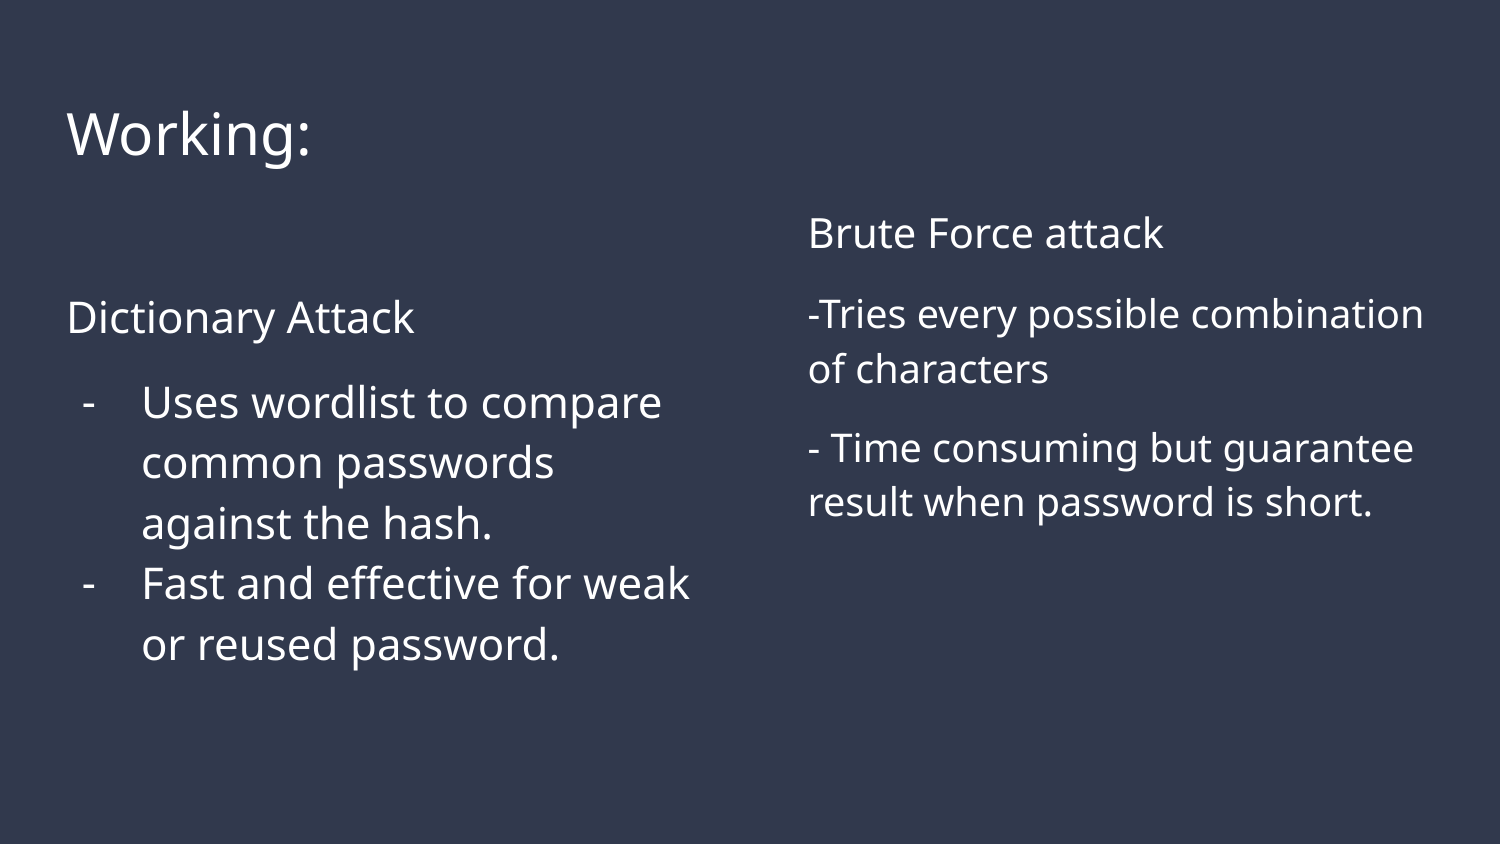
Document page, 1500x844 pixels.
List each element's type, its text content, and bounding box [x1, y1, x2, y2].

title Working: [51, 82, 1449, 185]
list Brute Force attack -Tries every possible combination of characters - Time consuming but guarantee result when password is short. [792, 184, 1449, 579]
list Dictionary Attack Uses wordlist to compare common passwords against the hash. Fast and effective for weak or reused password. [51, 266, 708, 752]
